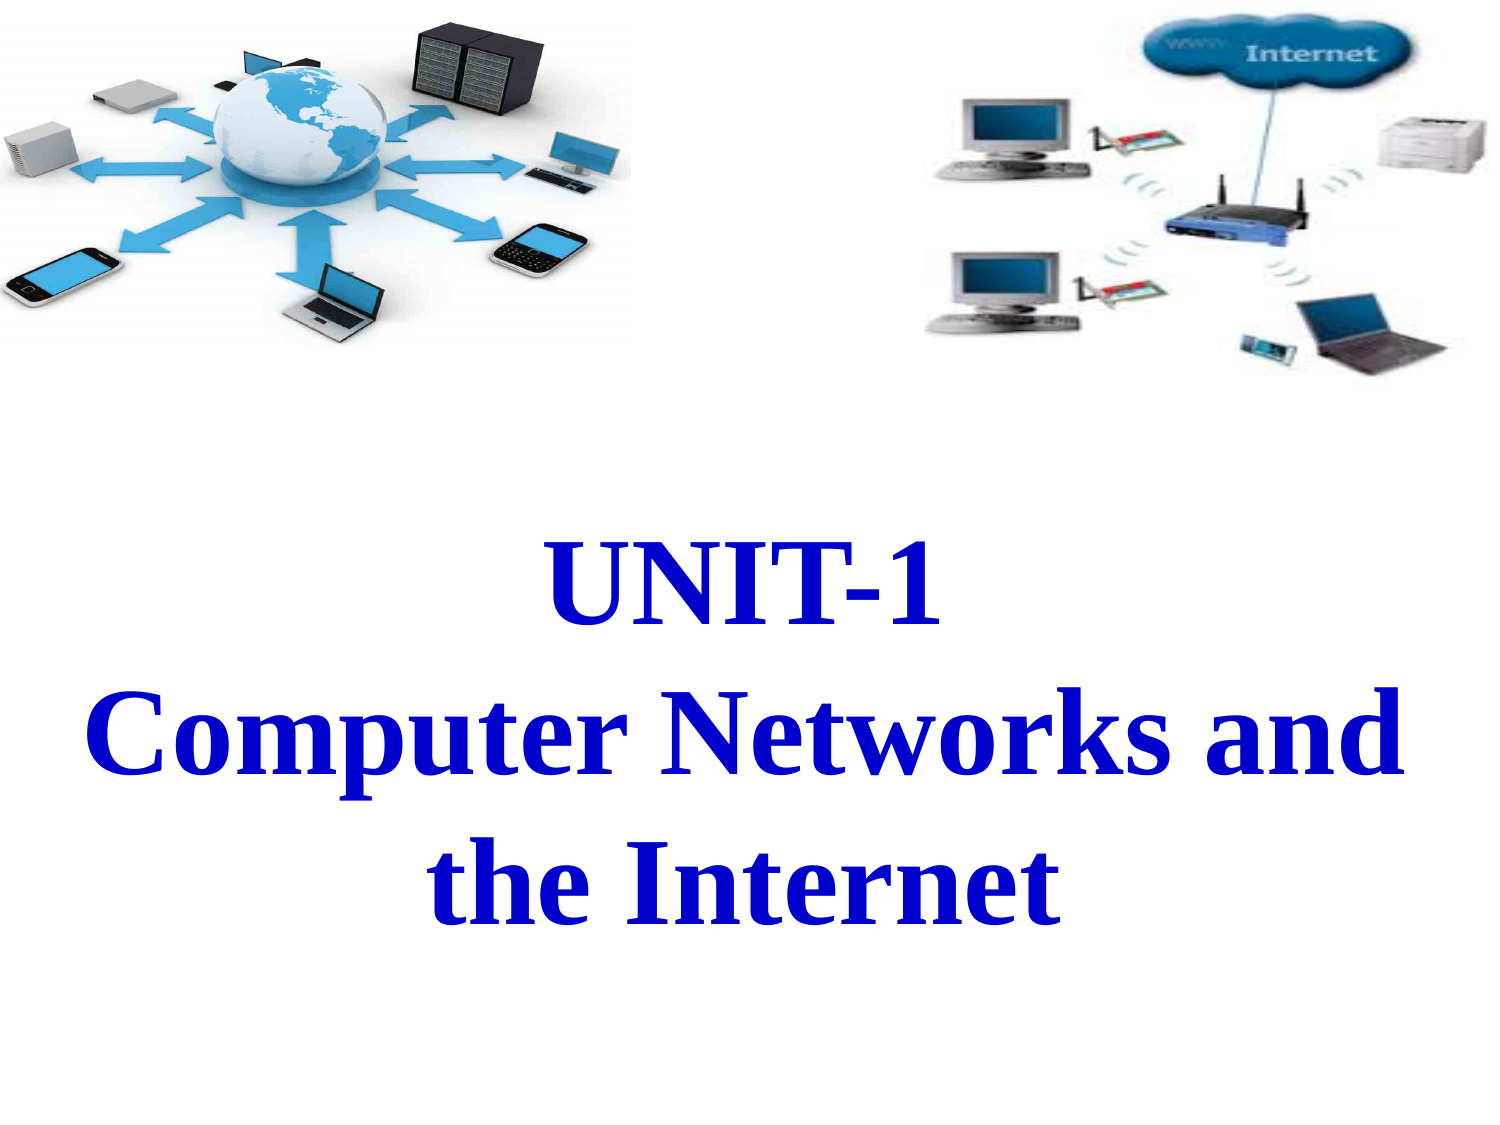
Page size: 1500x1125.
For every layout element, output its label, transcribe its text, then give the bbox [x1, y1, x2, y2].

picture [0, 18, 632, 351]
picture [924, 0, 1500, 388]
list UNIT-1 Computer Networks and the Internet [50, 350, 1438, 956]
